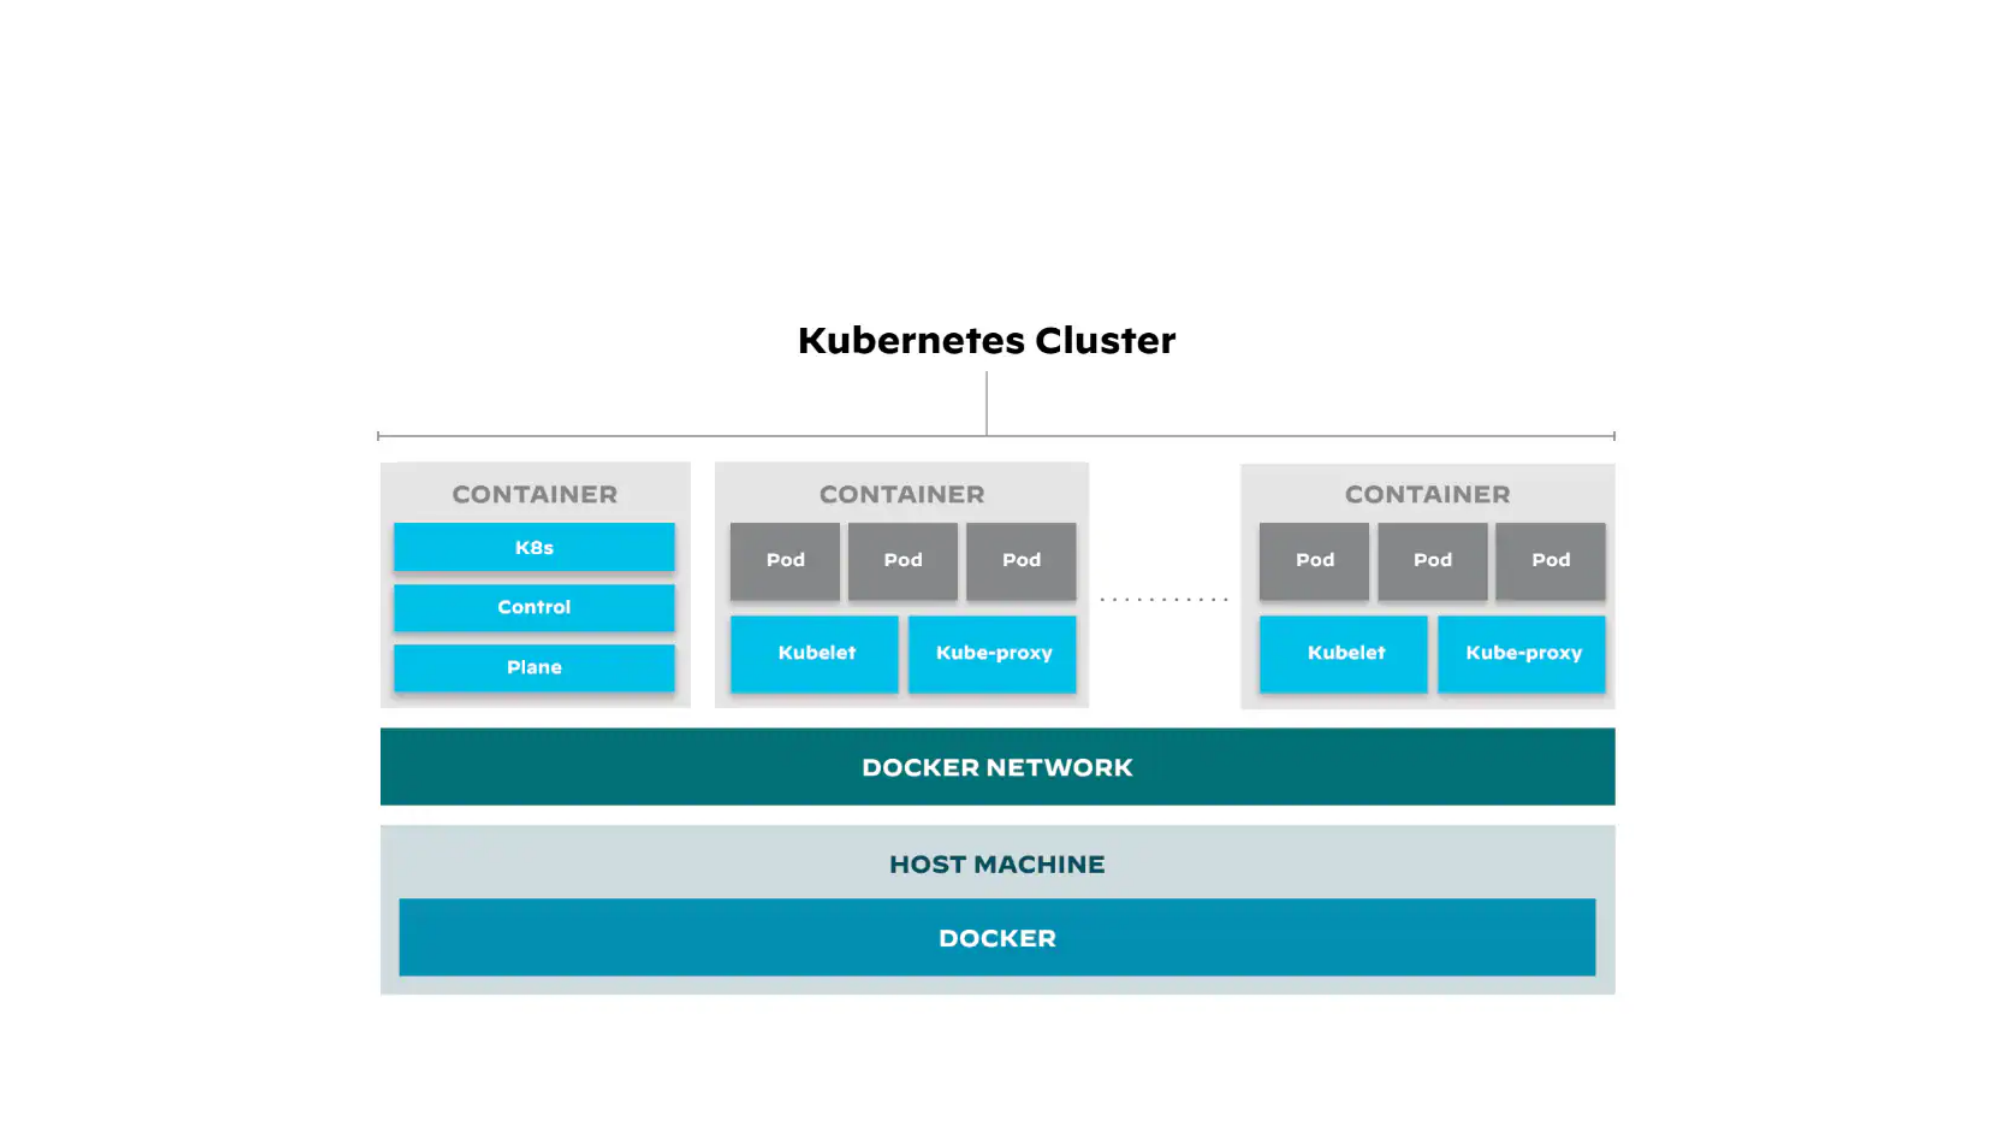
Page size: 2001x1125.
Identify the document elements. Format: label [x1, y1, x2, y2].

list [359, 299, 1641, 1014]
